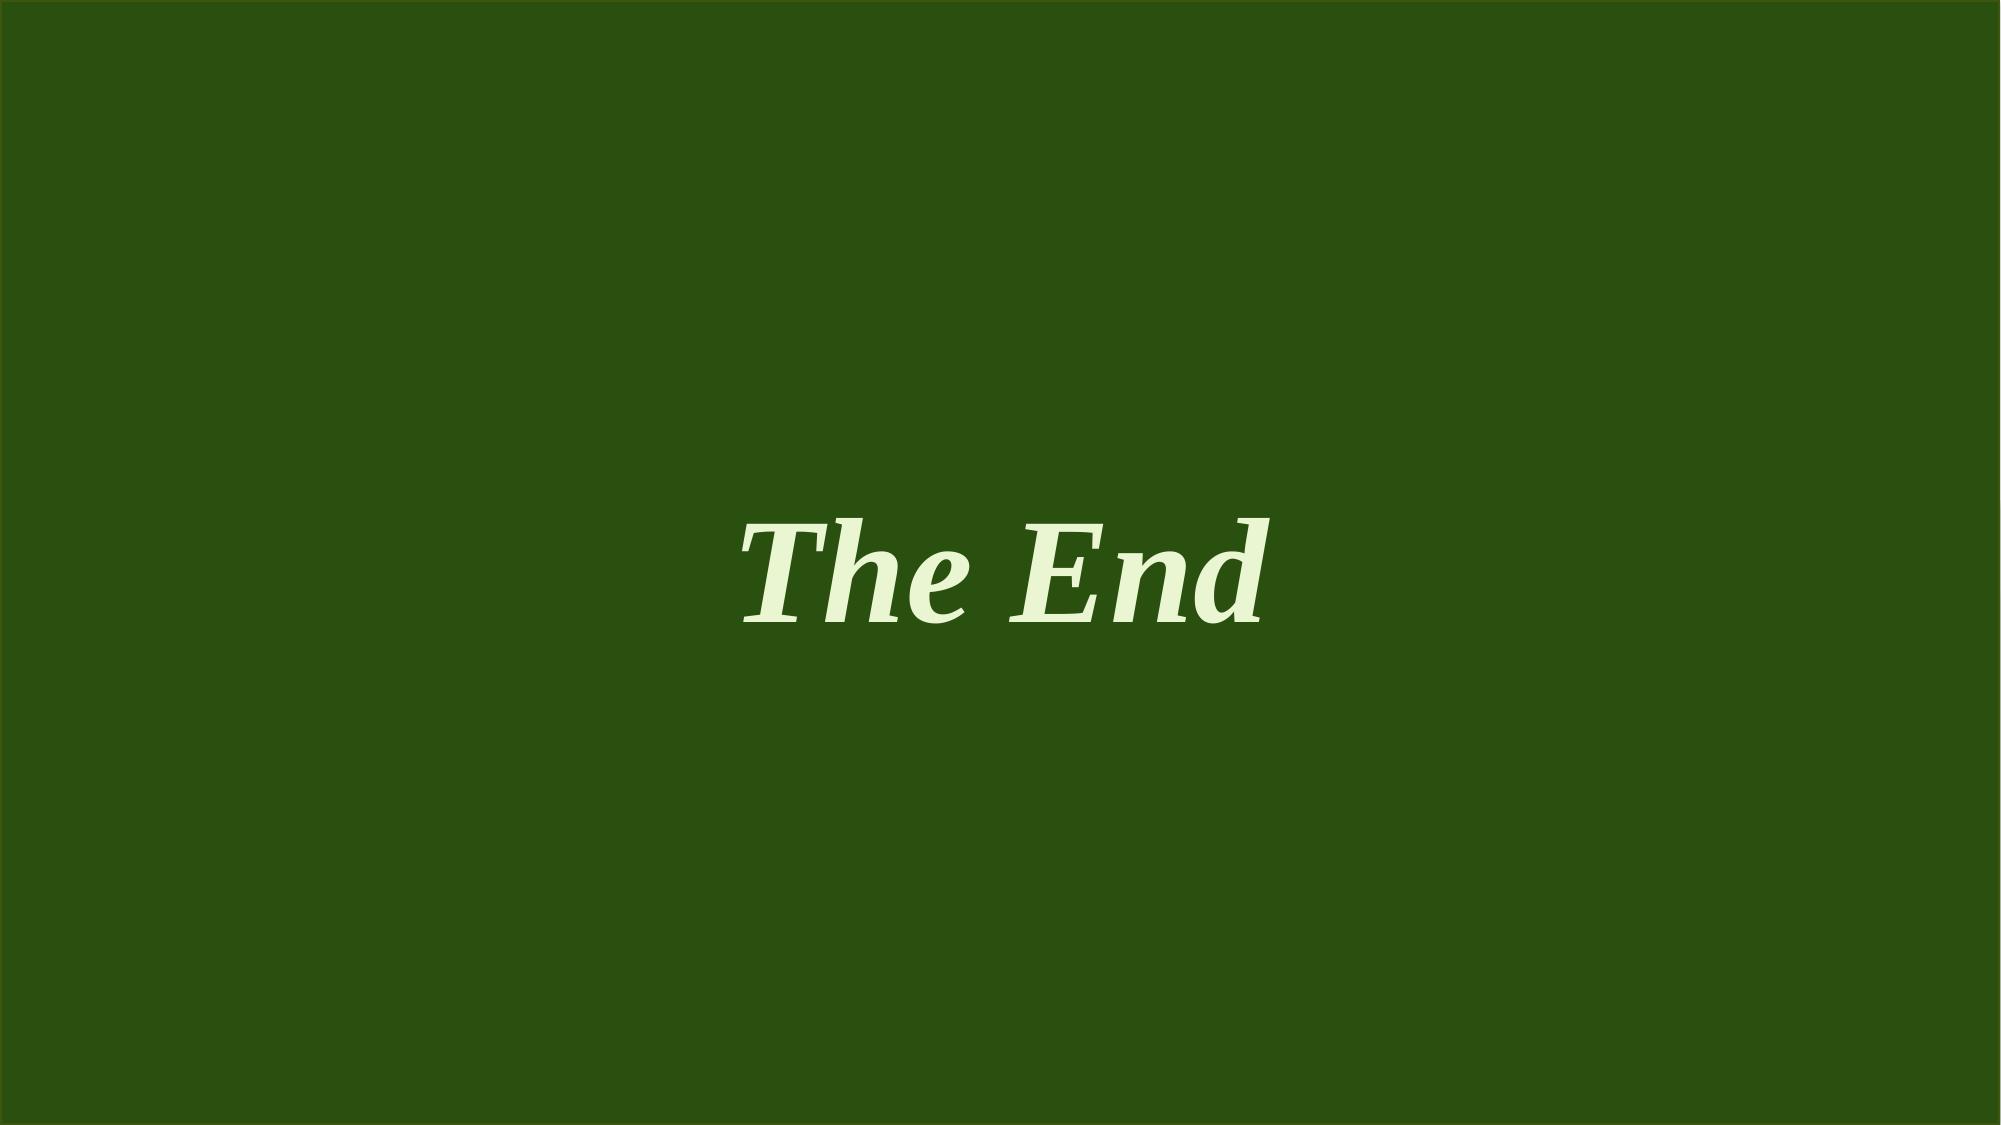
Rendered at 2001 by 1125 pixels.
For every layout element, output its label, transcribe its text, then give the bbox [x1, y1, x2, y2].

text_box The End [0, 0, 2000, 1125]
